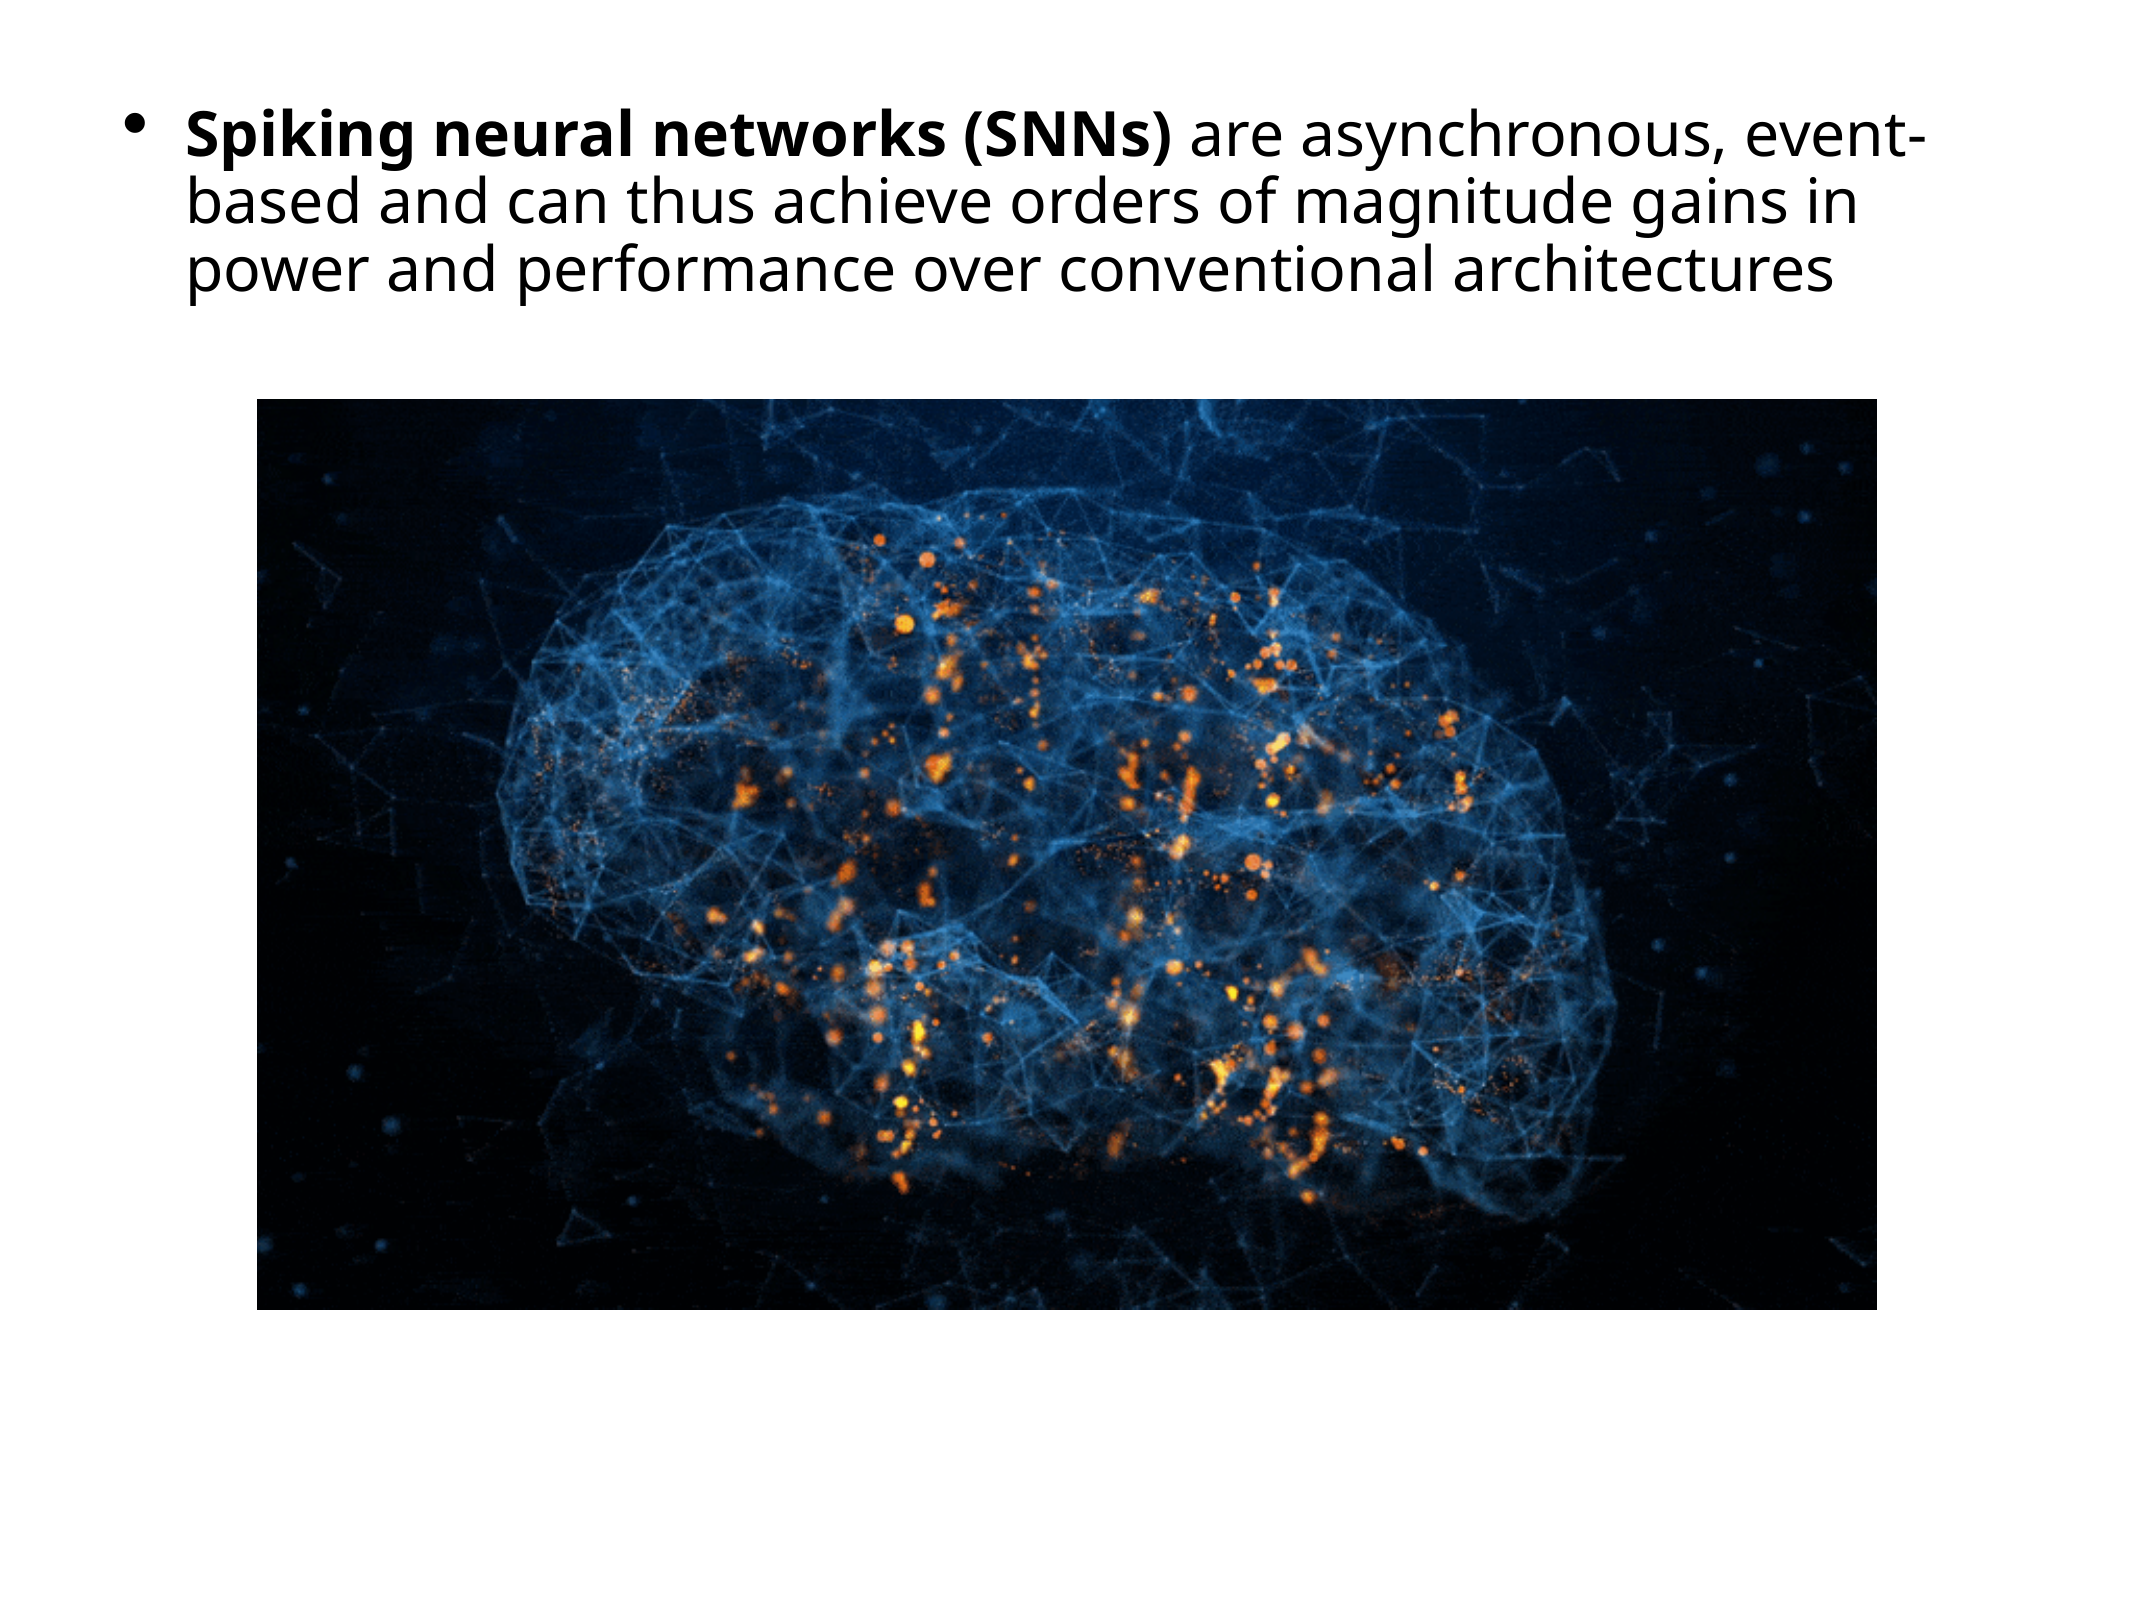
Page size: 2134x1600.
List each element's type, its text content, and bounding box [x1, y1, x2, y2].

picture [257, 399, 1877, 1311]
list Spiking neural networks (SNNs) are asynchronous, event-based and can thus achieve orders of magnitude gains in power and performance over conventional architectures [114, 93, 2020, 1295]
